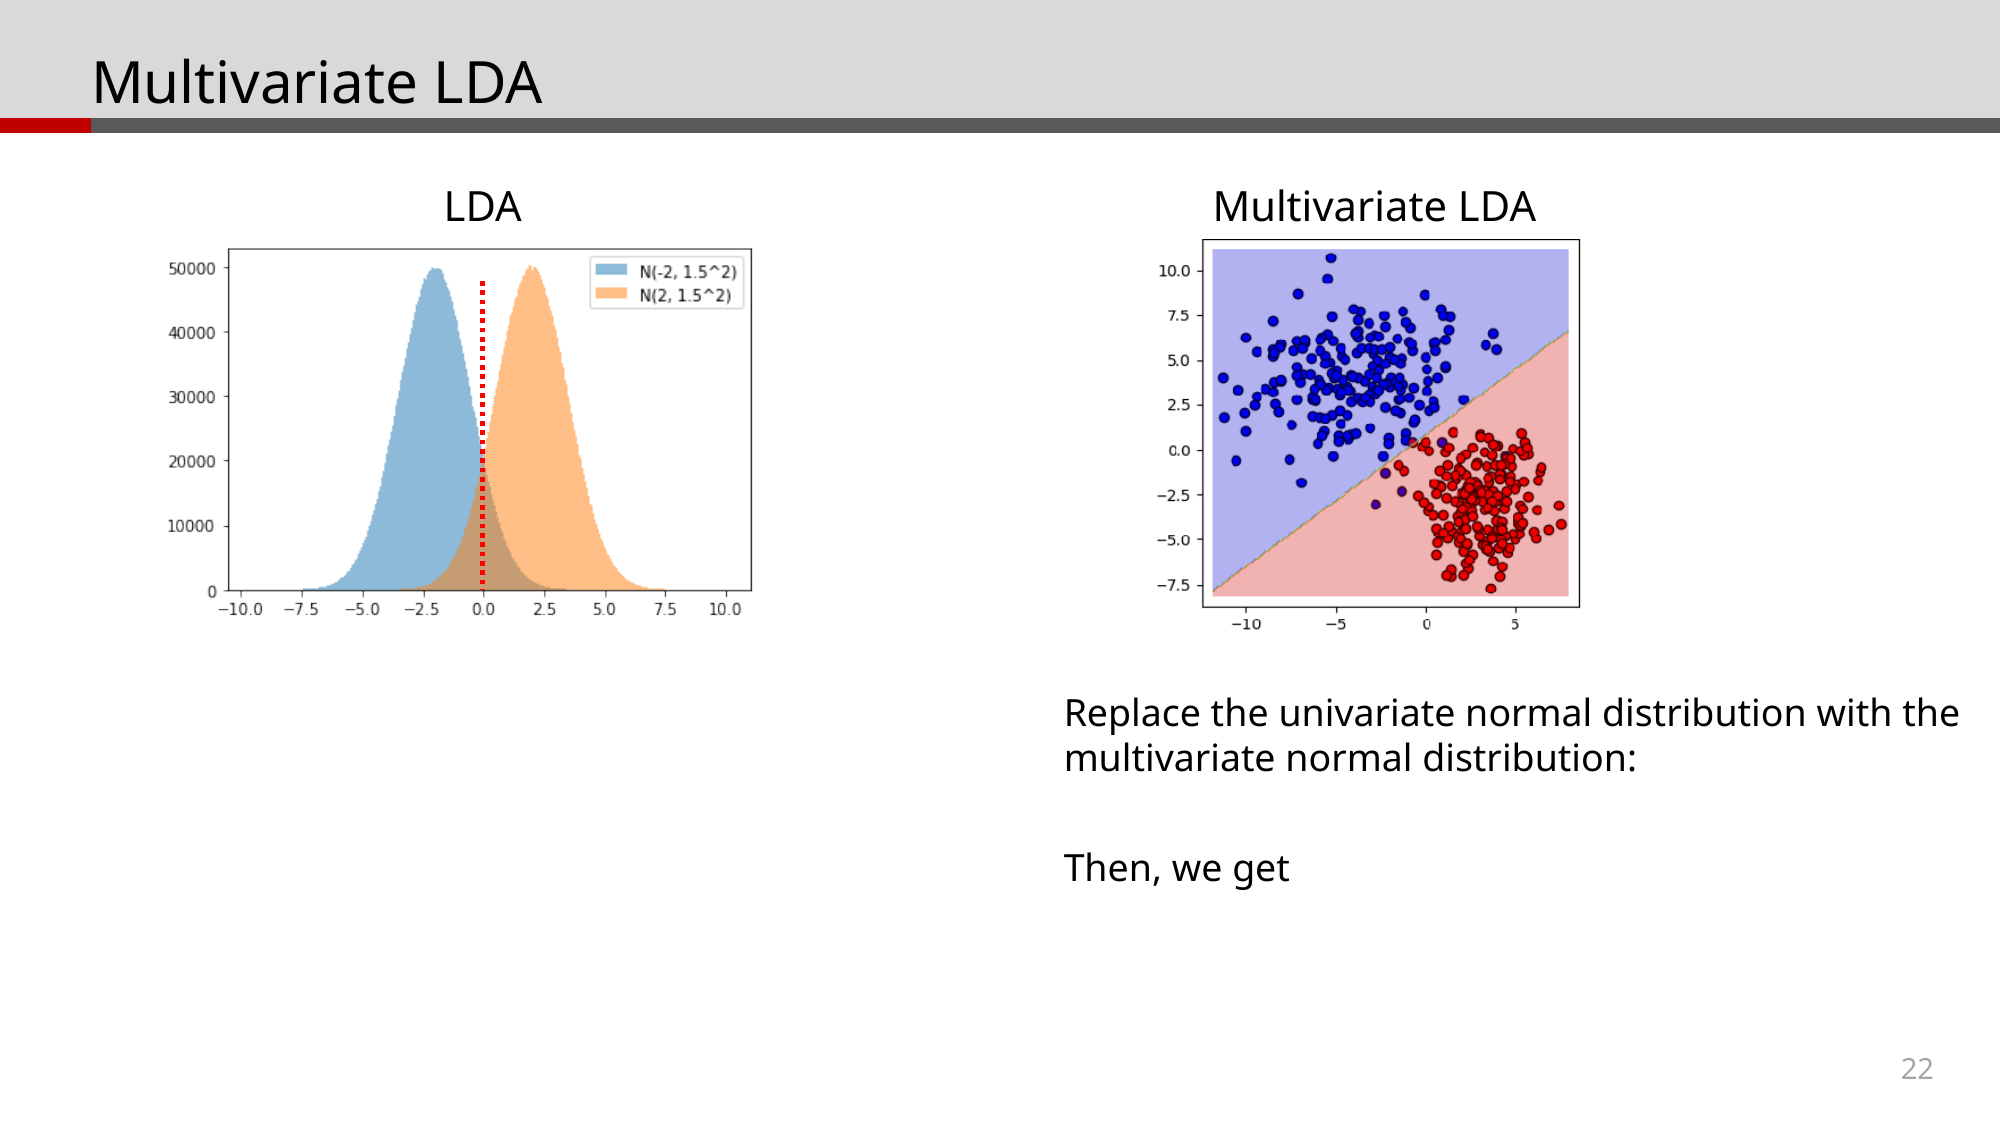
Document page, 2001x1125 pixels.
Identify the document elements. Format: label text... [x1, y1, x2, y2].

title Multivariate LDA [91, 0, 1949, 115]
slide_number 22 [1618, 1042, 1949, 1103]
picture [1157, 239, 1592, 633]
text_box Multivariate LDA [1130, 172, 1619, 238]
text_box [156, 172, 762, 628]
